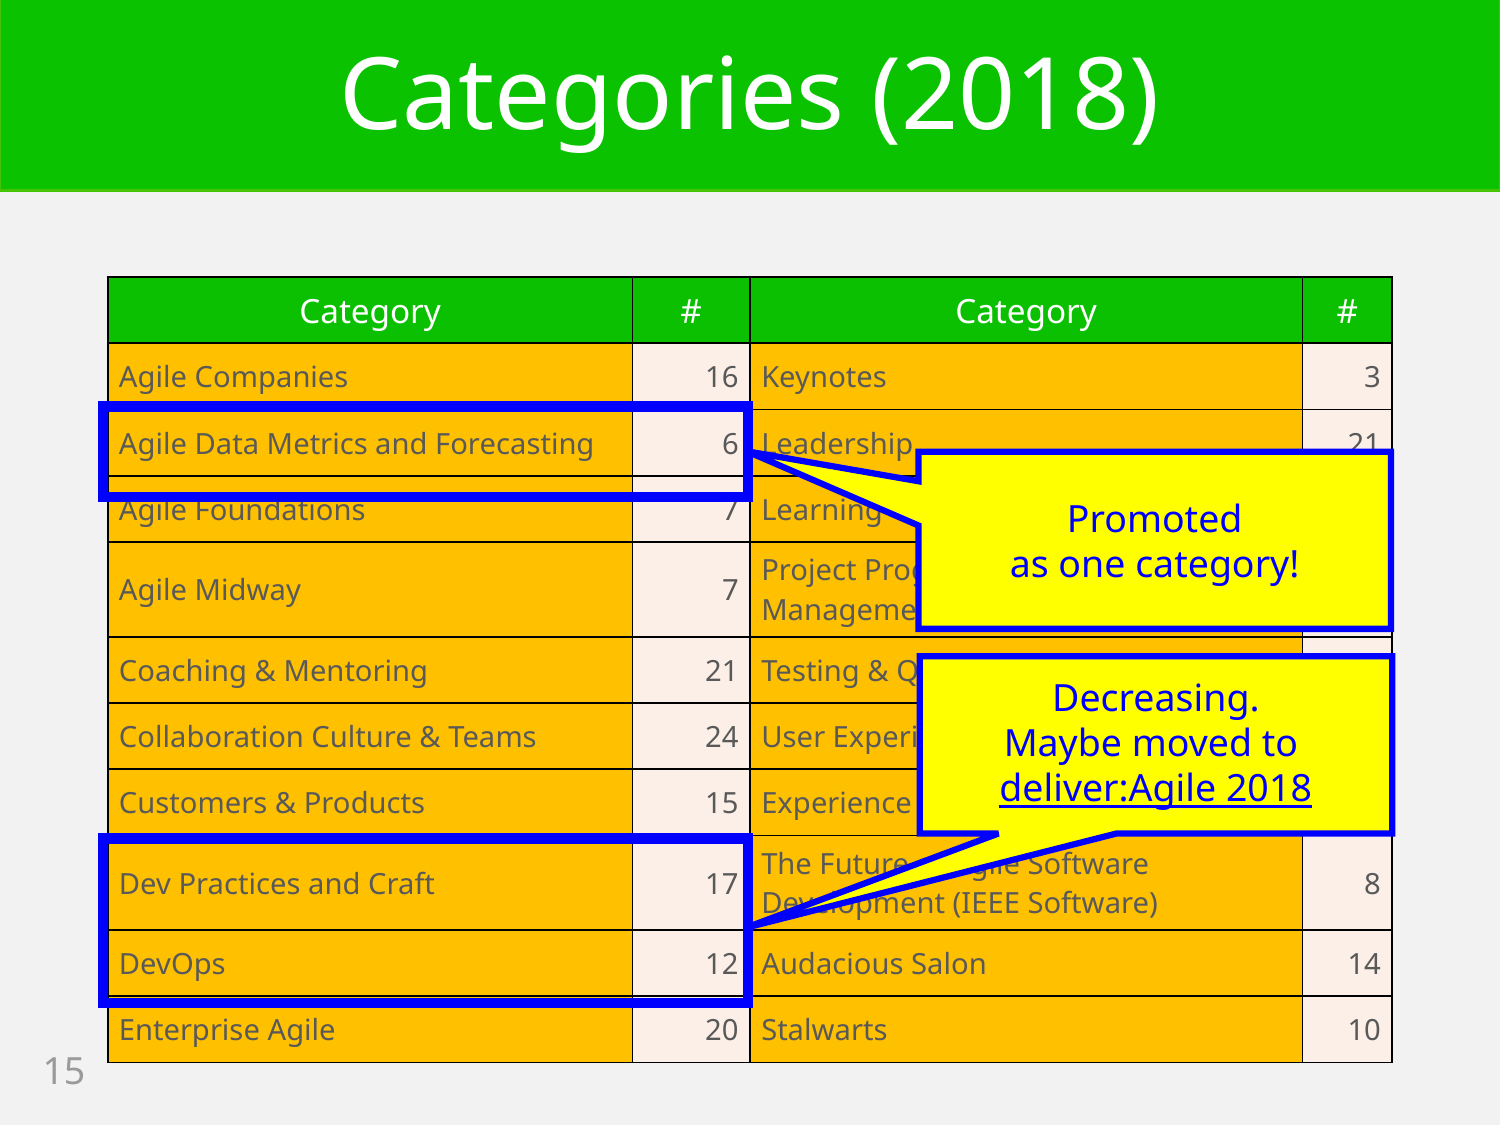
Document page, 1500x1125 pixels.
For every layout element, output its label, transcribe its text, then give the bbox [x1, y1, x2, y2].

table_cell 14 [1303, 931, 1391, 995]
table_cell Agile Foundations [109, 498, 632, 541]
table_cell Testing & Quality [751, 638, 1302, 702]
title Categories (2018) [0, 53, 1500, 140]
table_cell Agile Midway [109, 543, 632, 636]
table_cell 15 [633, 770, 749, 835]
table_cell Coaching & Mentoring [109, 638, 632, 702]
table_cell Agile Companies [109, 344, 632, 406]
table_cell 21 [633, 638, 749, 702]
table_cell Enterprise Agile [109, 1004, 632, 1062]
table_header # [1303, 278, 1391, 342]
table_cell Customers & Products [109, 770, 632, 835]
table_cell Collaboration Culture & Teams [109, 704, 632, 768]
table_cell 7 [633, 543, 749, 636]
table_cell 21 [1303, 410, 1391, 450]
table_cell 16 [633, 344, 749, 406]
text_box [102, 838, 749, 1004]
table_cell Leadership [751, 410, 1302, 475]
table_header Category [751, 278, 1302, 342]
text_box Decreasing. Maybe moved to deliver:Agile 2018 [745, 655, 1394, 929]
slide_number 15 [27, 1042, 146, 1102]
table_cell 20 [633, 1004, 749, 1062]
table_cell 7 [633, 498, 749, 541]
table_cell 8 [1303, 836, 1391, 929]
table_cell 12 [1303, 638, 1391, 655]
table_cell The Future of Agile Software Development (IEEE Software) [751, 836, 1302, 929]
text_box Promoted as one category! [746, 450, 1393, 630]
table_cell Experience Reports [751, 770, 918, 835]
table_cell Keynotes [751, 344, 1302, 409]
table_cell Audacious Salon [751, 931, 1302, 995]
text_box [102, 406, 749, 498]
table_cell Project Program & Portfolio Management [751, 543, 1302, 636]
table_header Category [109, 278, 632, 342]
table_cell 3 [1303, 344, 1391, 409]
table_header # [633, 278, 749, 342]
table_cell 18 [1303, 630, 1391, 636]
table_cell 24 [633, 704, 749, 768]
table_cell Stalwarts [751, 997, 1302, 1062]
table_cell Learning [751, 477, 917, 541]
table_cell 10 [1303, 997, 1391, 1062]
table_cell User Experience [751, 704, 918, 768]
